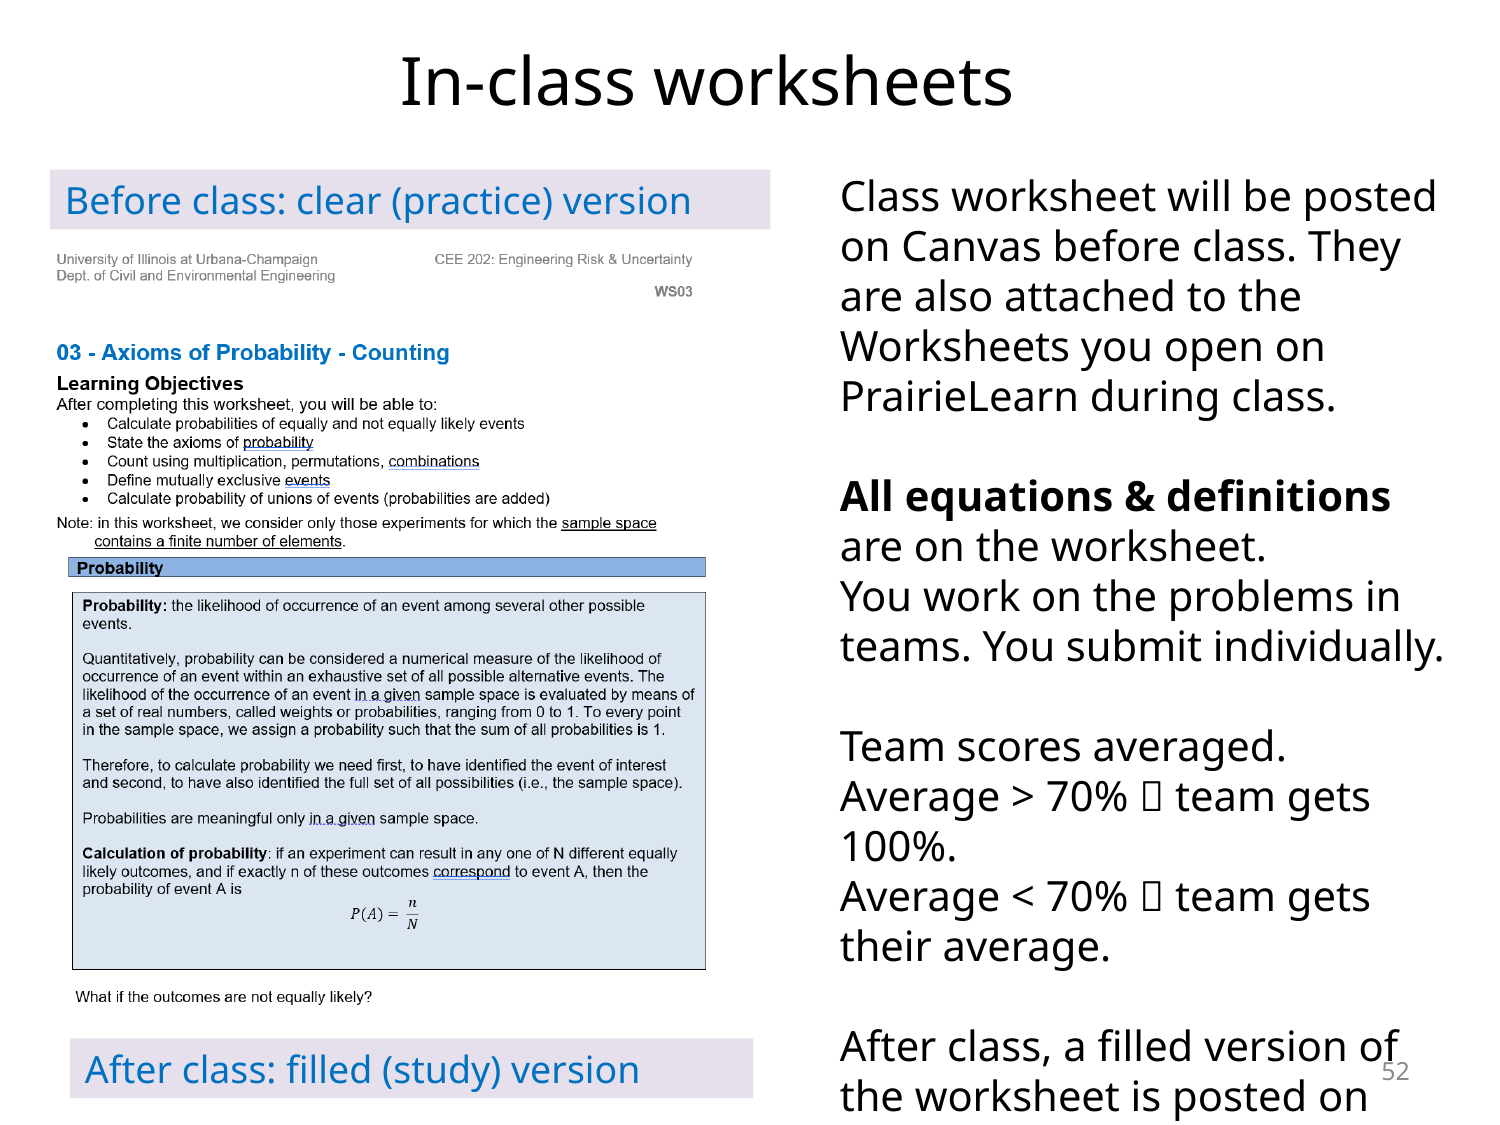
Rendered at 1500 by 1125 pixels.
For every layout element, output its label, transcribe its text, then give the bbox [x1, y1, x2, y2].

title In-class worksheets [33, 25, 1384, 131]
text_box Before class: clear (practice) version [49, 169, 771, 230]
picture [29, 236, 751, 1100]
text_box Class worksheet will be posted on Canvas before class. They are also attached to the Worksheets you open on PrairieLearn during class. All equations & definitions are on the worksheet. You work on the problems in teams. You submit individually. Team scores averaged. Average > 70%  team gets 100%. Average < 70%  team gets their average. After class, a filled version of the worksheet is posted on Canvas with solutions to these and more problems. [824, 162, 1467, 1125]
